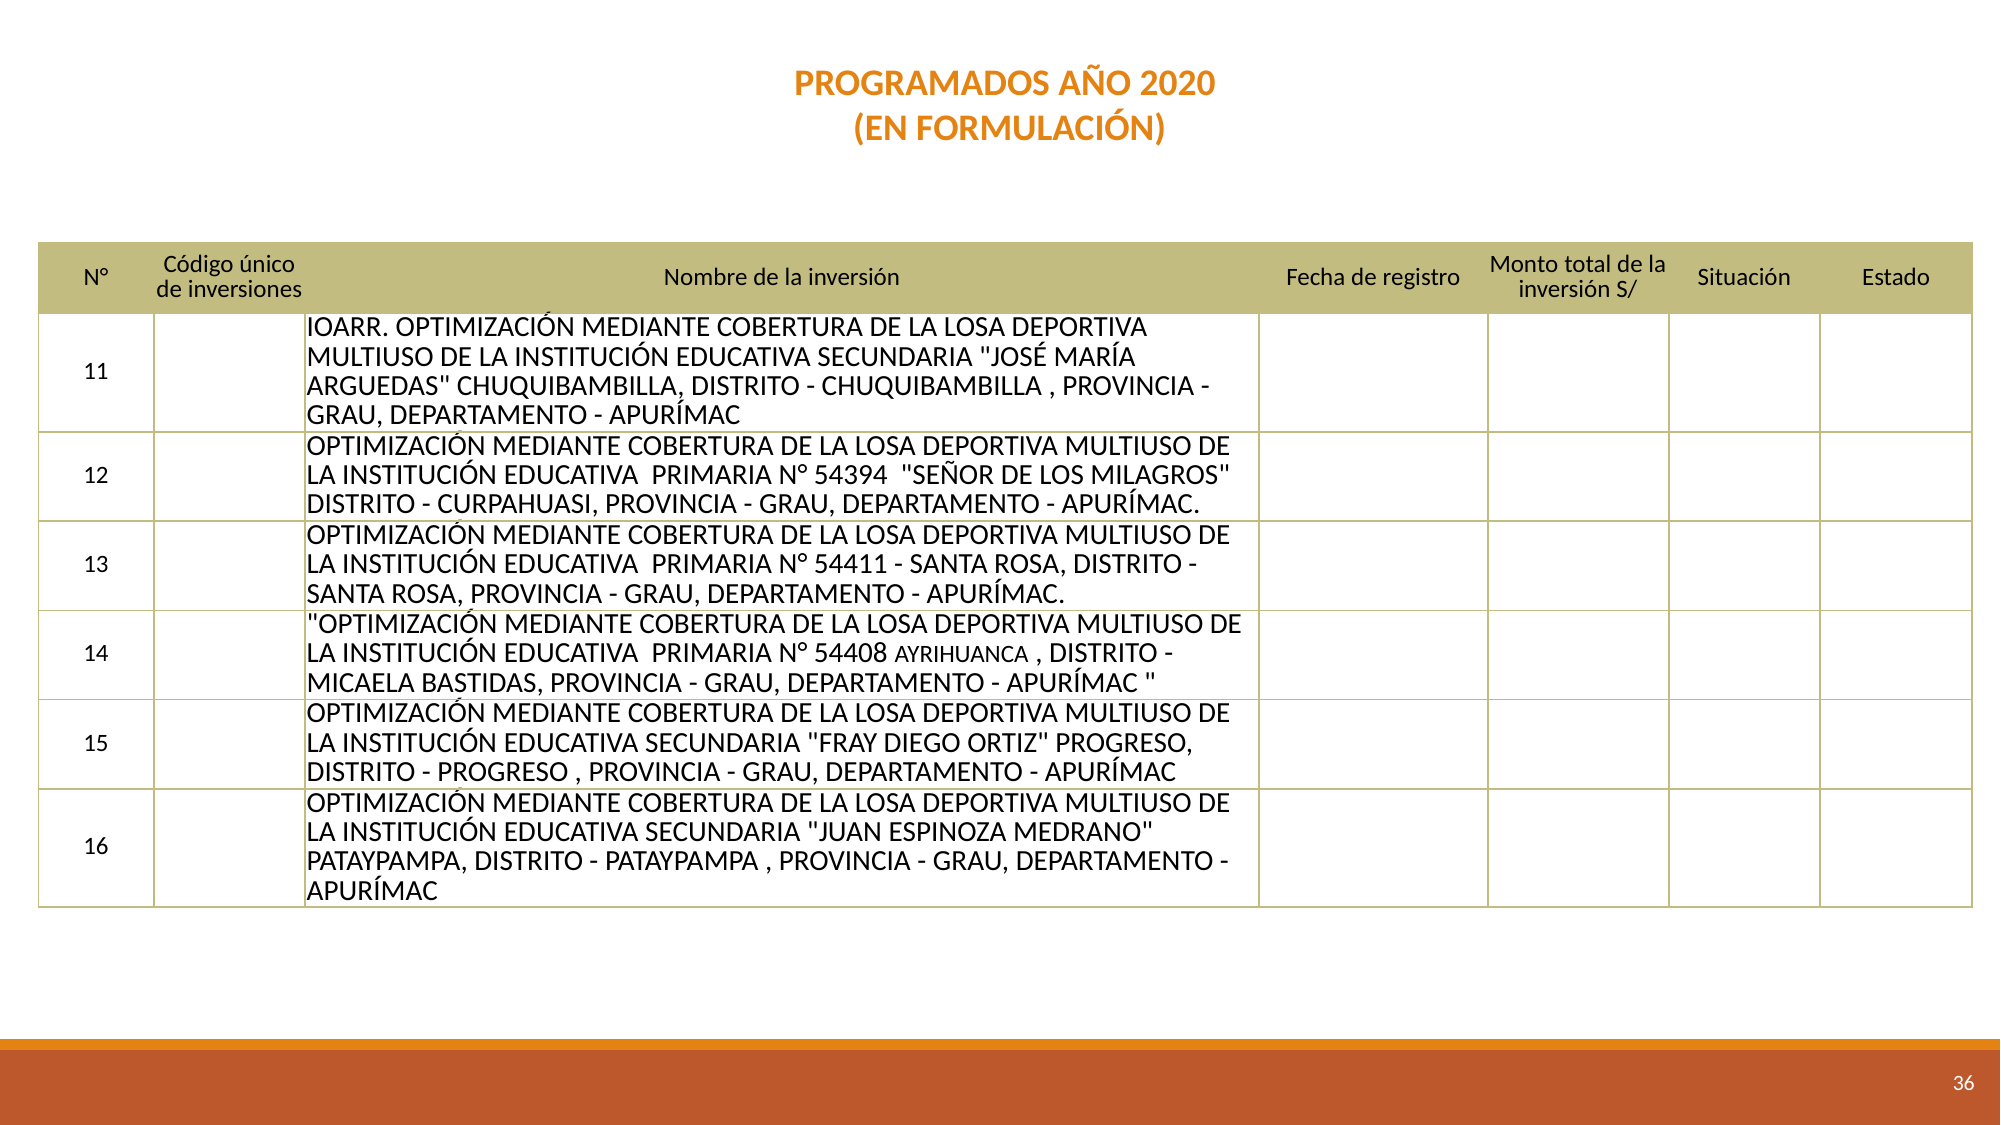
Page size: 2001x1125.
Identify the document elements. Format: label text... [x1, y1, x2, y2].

table_cell 12 [39, 433, 153, 520]
slide_number 36 [1854, 1038, 1975, 1125]
table_cell [1670, 522, 1819, 610]
table_cell [1670, 611, 1819, 699]
table_cell [1670, 790, 1819, 906]
table_cell OPTIMIZACIÓN MEDIANTE COBERTURA DE LA LOSA DEPORTIVA MULTIUSO DE LA INSTITUCIÓN EDUCATIVA SECUNDARIA "JUAN ESPINOZA MEDRANO" PATAYPAMPA, DISTRITO - PATAYPAMPA , PROVINCIA - GRAU, DEPARTAMENTO - APURÍMAC [306, 790, 1258, 906]
table_cell [155, 314, 304, 431]
table_cell [1821, 433, 1971, 520]
table_cell [155, 522, 304, 610]
table_cell [155, 433, 304, 520]
table_cell [1489, 522, 1668, 610]
table_cell OPTIMIZACIÓN MEDIANTE COBERTURA DE LA LOSA DEPORTIVA MULTIUSO DE LA INSTITUCIÓN EDUCATIVA PRIMARIA N° 54394 "SEÑOR DE LOS MILAGROS" DISTRITO - CURPAHUASI, PROVINCIA - GRAU, DEPARTAMENTO - APURÍMAC. [306, 433, 1258, 520]
table_cell [155, 611, 304, 699]
table_cell [1260, 611, 1487, 699]
table_header Situación [1670, 244, 1819, 313]
table_cell [1489, 433, 1668, 520]
table_cell 16 [39, 790, 153, 906]
table_cell [1821, 700, 1971, 788]
table_header Estado [1821, 244, 1971, 313]
table_header Nombre de la inversión [306, 244, 1258, 313]
table_cell [1821, 611, 1971, 699]
table_cell 13 [39, 522, 153, 610]
table_cell [155, 700, 304, 788]
table_header N° [39, 244, 153, 313]
table_cell [1260, 522, 1487, 610]
table_cell 15 [39, 700, 153, 788]
table_header Código único de inversiones [155, 244, 304, 313]
table_cell [1821, 314, 1971, 431]
table_cell 11 [39, 314, 153, 431]
table_cell [1670, 433, 1819, 520]
table_cell [1260, 700, 1487, 788]
table_header Monto total de la inversión S/ [1489, 244, 1668, 313]
table_cell [1489, 611, 1668, 699]
text_box PROGRAMADOS AÑO 2020 (EN FORMULACIÓN) [166, 50, 1845, 156]
table_cell [1670, 700, 1819, 788]
table_cell [1670, 314, 1819, 431]
table_cell [1821, 790, 1971, 906]
table_cell [1489, 790, 1668, 906]
table_cell "OPTIMIZACIÓN MEDIANTE COBERTURA DE LA LOSA DEPORTIVA MULTIUSO DE LA INSTITUCIÓN EDUCATIVA PRIMARIA N° 54408 AYRIHUANCA , DISTRITO - MICAELA BASTIDAS, PROVINCIA - GRAU, DEPARTAMENTO - APURÍMAC " [306, 611, 1258, 699]
table_cell [155, 790, 304, 906]
table_cell OPTIMIZACIÓN MEDIANTE COBERTURA DE LA LOSA DEPORTIVA MULTIUSO DE LA INSTITUCIÓN EDUCATIVA SECUNDARIA "FRAY DIEGO ORTIZ" PROGRESO, DISTRITO - PROGRESO , PROVINCIA - GRAU, DEPARTAMENTO - APURÍMAC [306, 700, 1258, 788]
table_cell [1489, 700, 1668, 788]
table_header Fecha de registro [1260, 244, 1487, 313]
table_cell OPTIMIZACIÓN MEDIANTE COBERTURA DE LA LOSA DEPORTIVA MULTIUSO DE LA INSTITUCIÓN EDUCATIVA PRIMARIA N° 54411 - SANTA ROSA, DISTRITO - SANTA ROSA, PROVINCIA - GRAU, DEPARTAMENTO - APURÍMAC. [306, 522, 1258, 610]
table_cell [1260, 314, 1487, 431]
table_cell [1489, 314, 1668, 431]
table_cell [1260, 790, 1487, 906]
table_cell [1821, 522, 1971, 610]
table_cell 14 [39, 611, 153, 699]
table_cell [1260, 433, 1487, 520]
table_cell IOARR. OPTIMIZACIÓN MEDIANTE COBERTURA DE LA LOSA DEPORTIVA MULTIUSO DE LA INSTITUCIÓN EDUCATIVA SECUNDARIA "JOSÉ MARÍA ARGUEDAS" CHUQUIBAMBILLA, DISTRITO - CHUQUIBAMBILLA , PROVINCIA - GRAU, DEPARTAMENTO - APURÍMAC [306, 314, 1258, 431]
